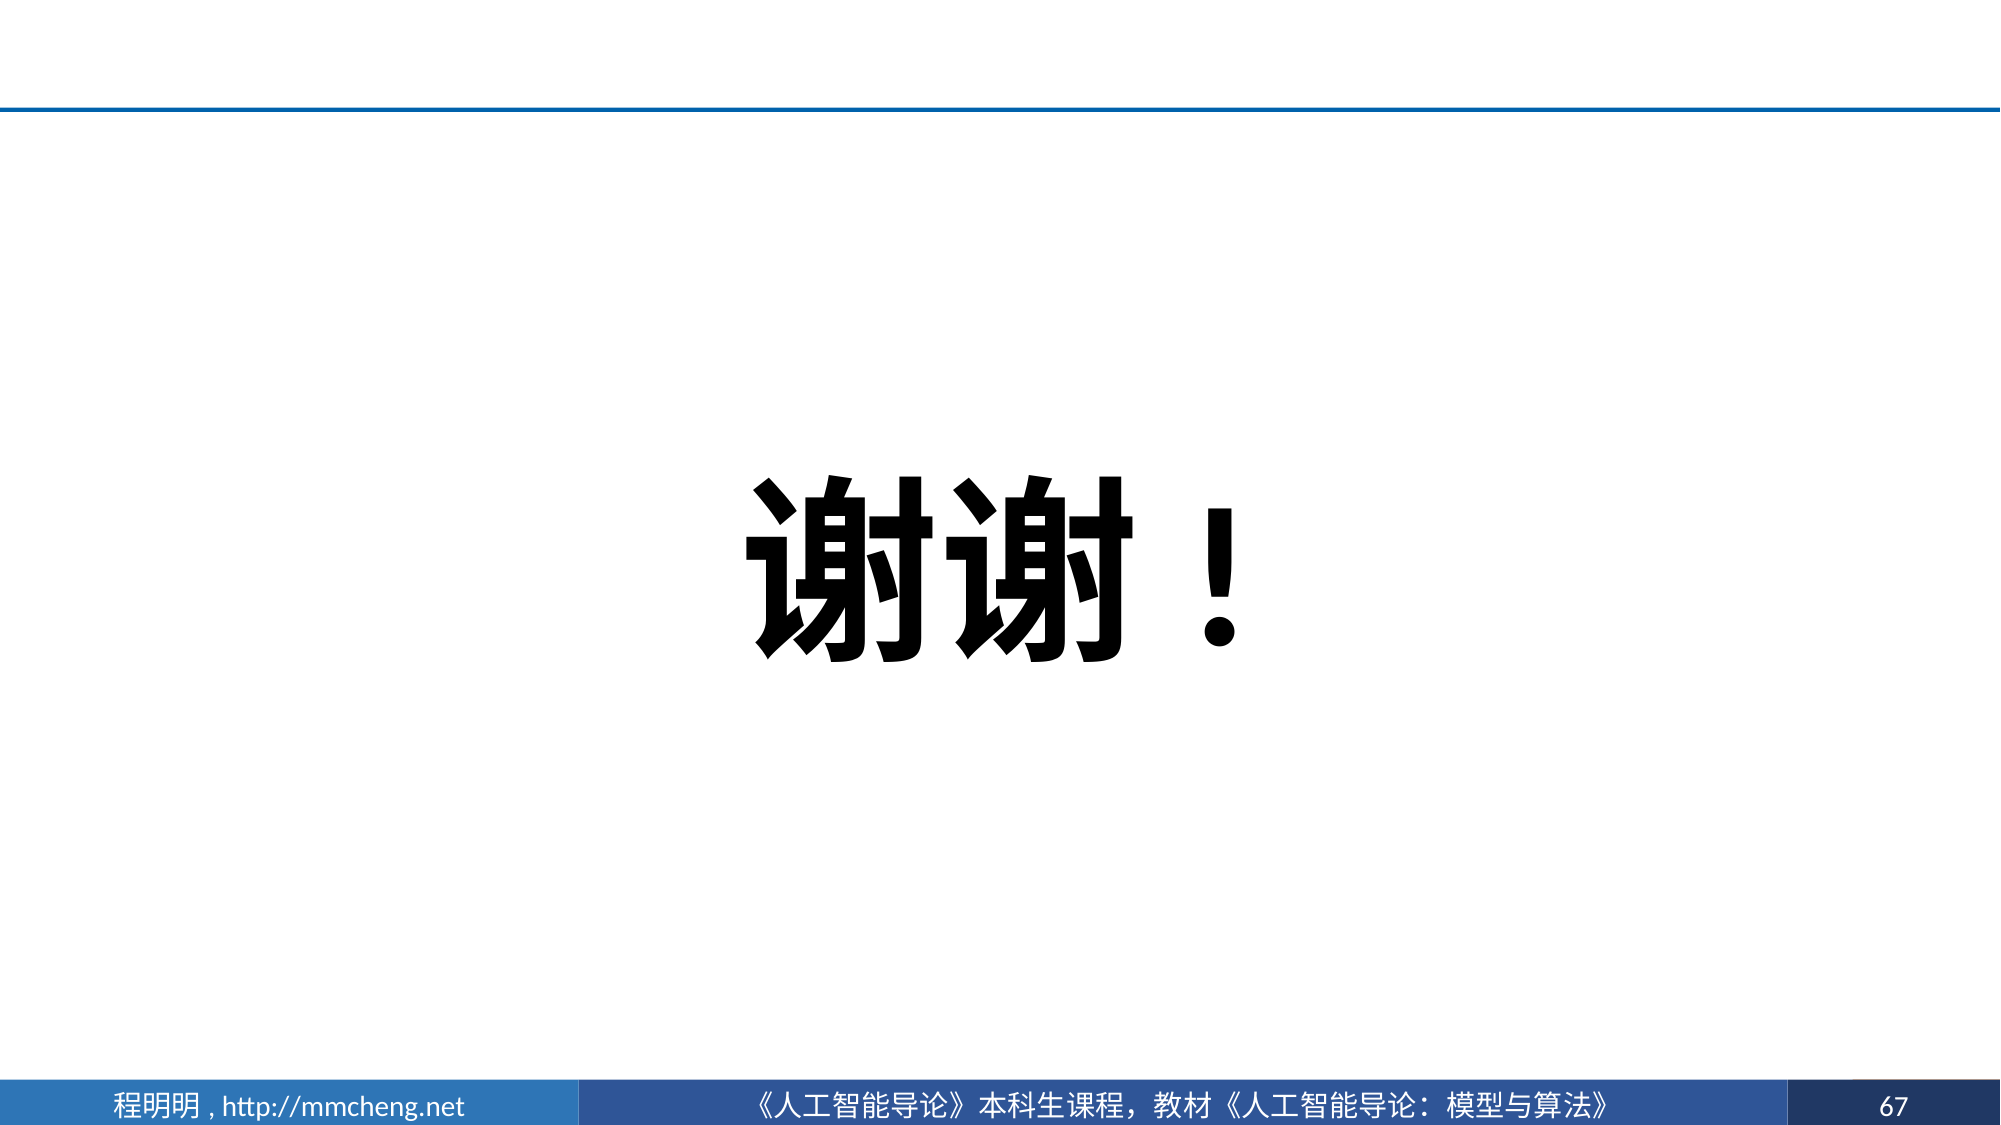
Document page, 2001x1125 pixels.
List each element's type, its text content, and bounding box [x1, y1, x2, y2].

list 谢谢! [64, 129, 1928, 783]
title [64, 0, 2000, 110]
